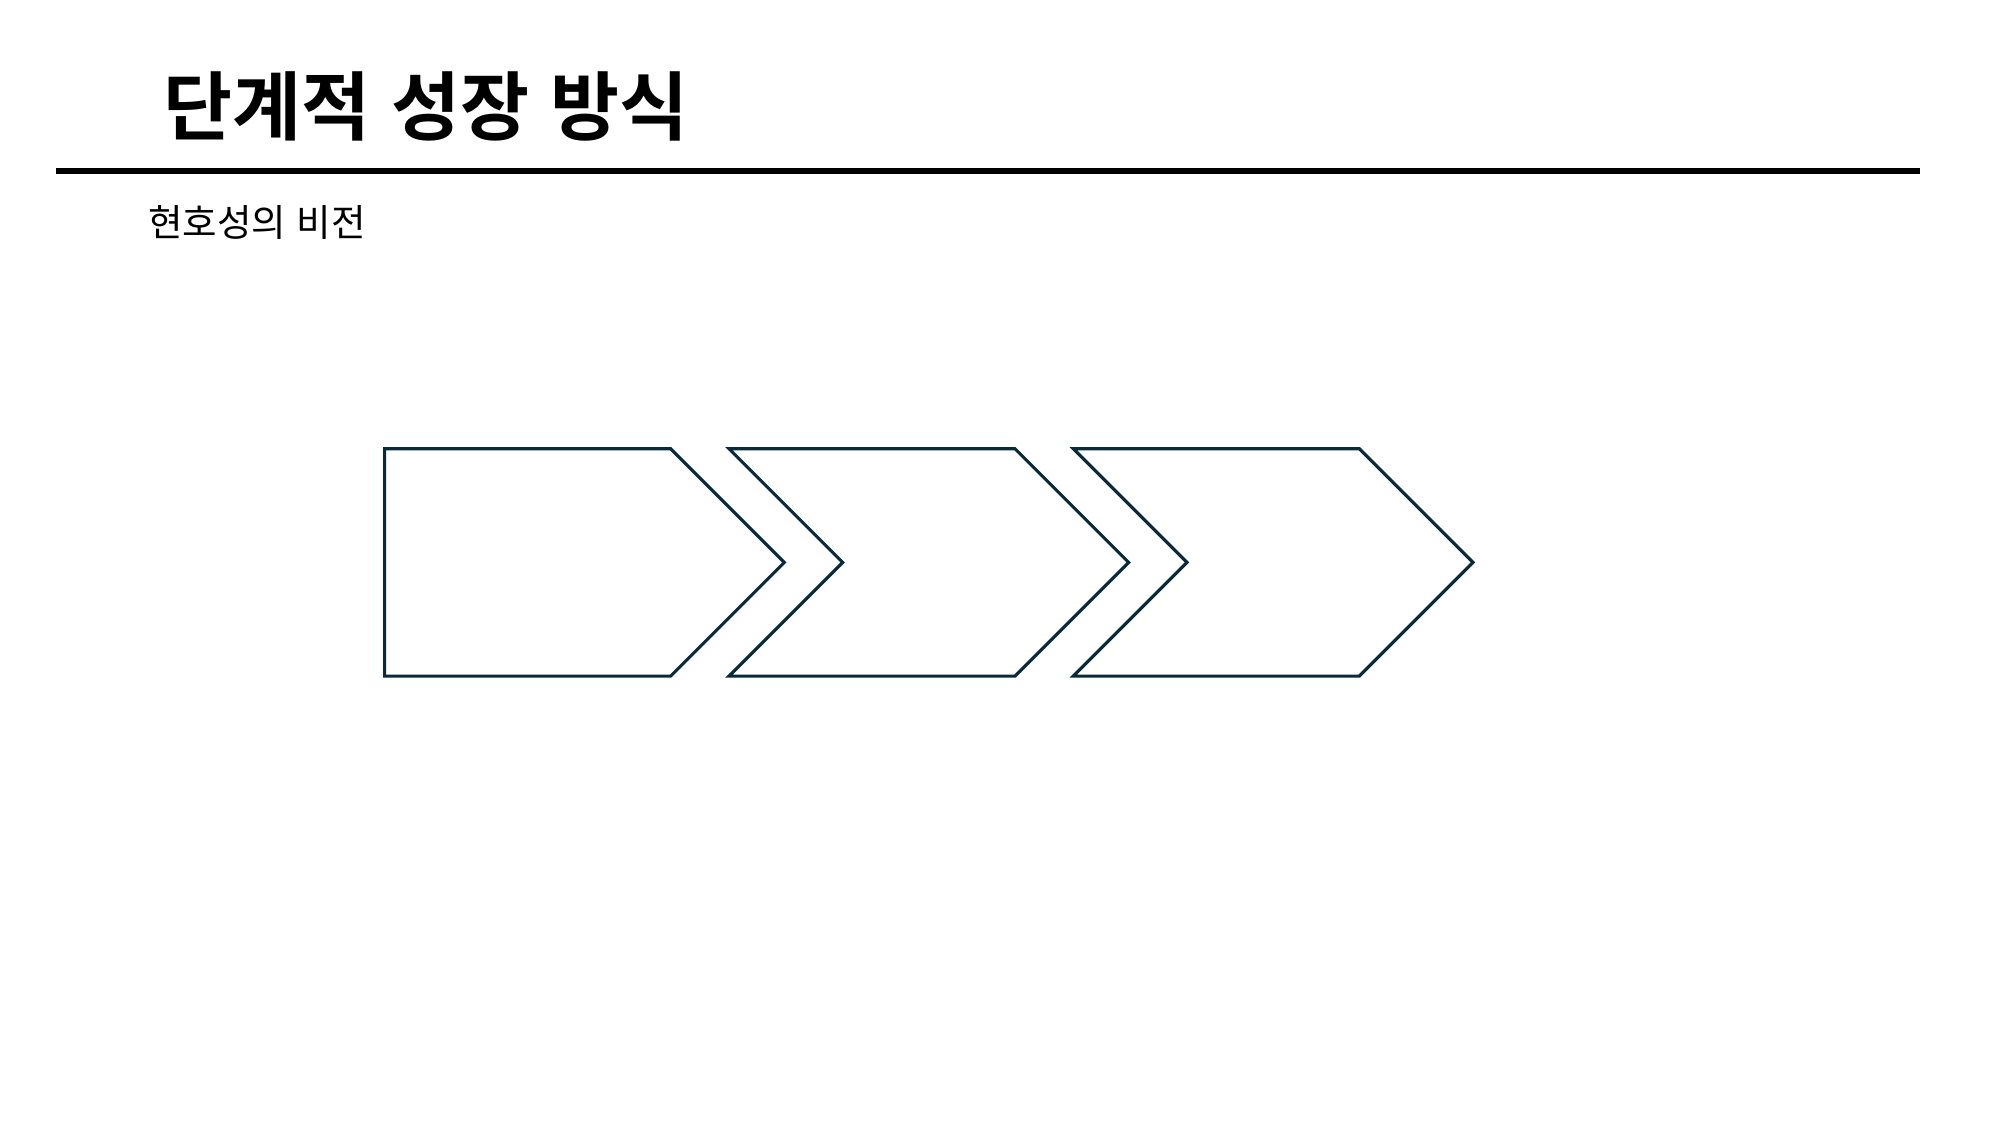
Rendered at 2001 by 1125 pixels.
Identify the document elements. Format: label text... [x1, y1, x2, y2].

text_box [725, 447, 1131, 678]
text_box 단계적 성장 방식 [149, 51, 704, 157]
text_box [383, 447, 787, 678]
text_box [1069, 447, 1476, 678]
text_box 현호성의 비전 [133, 191, 636, 252]
